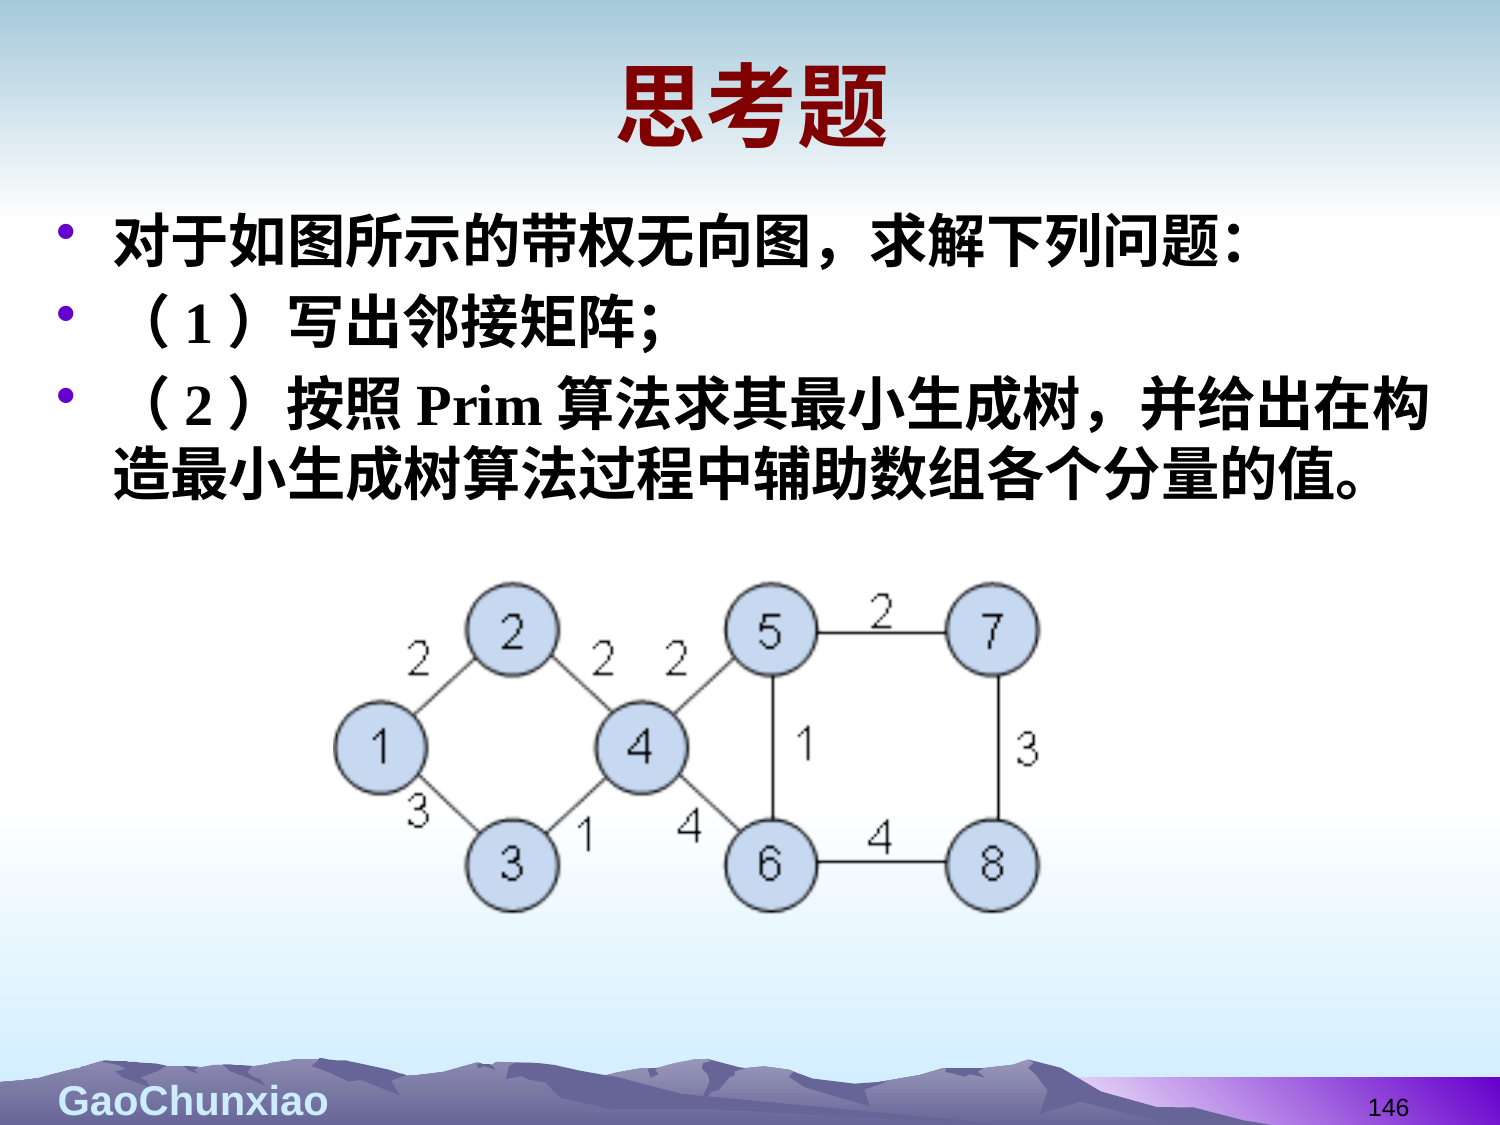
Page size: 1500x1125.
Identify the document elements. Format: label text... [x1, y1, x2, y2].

list 对于如图所示的带权无向图，求解下列问题： （1）写出邻接矩阵； （2）按照Prim算法求其最小生成树，并给出在构造最小生成树算法过程中辅助数组各个分量的值。 [41, 196, 1459, 1047]
slide_number 146 [1074, 1054, 1425, 1125]
picture [332, 562, 1080, 918]
title 思考题 [76, 19, 1427, 188]
